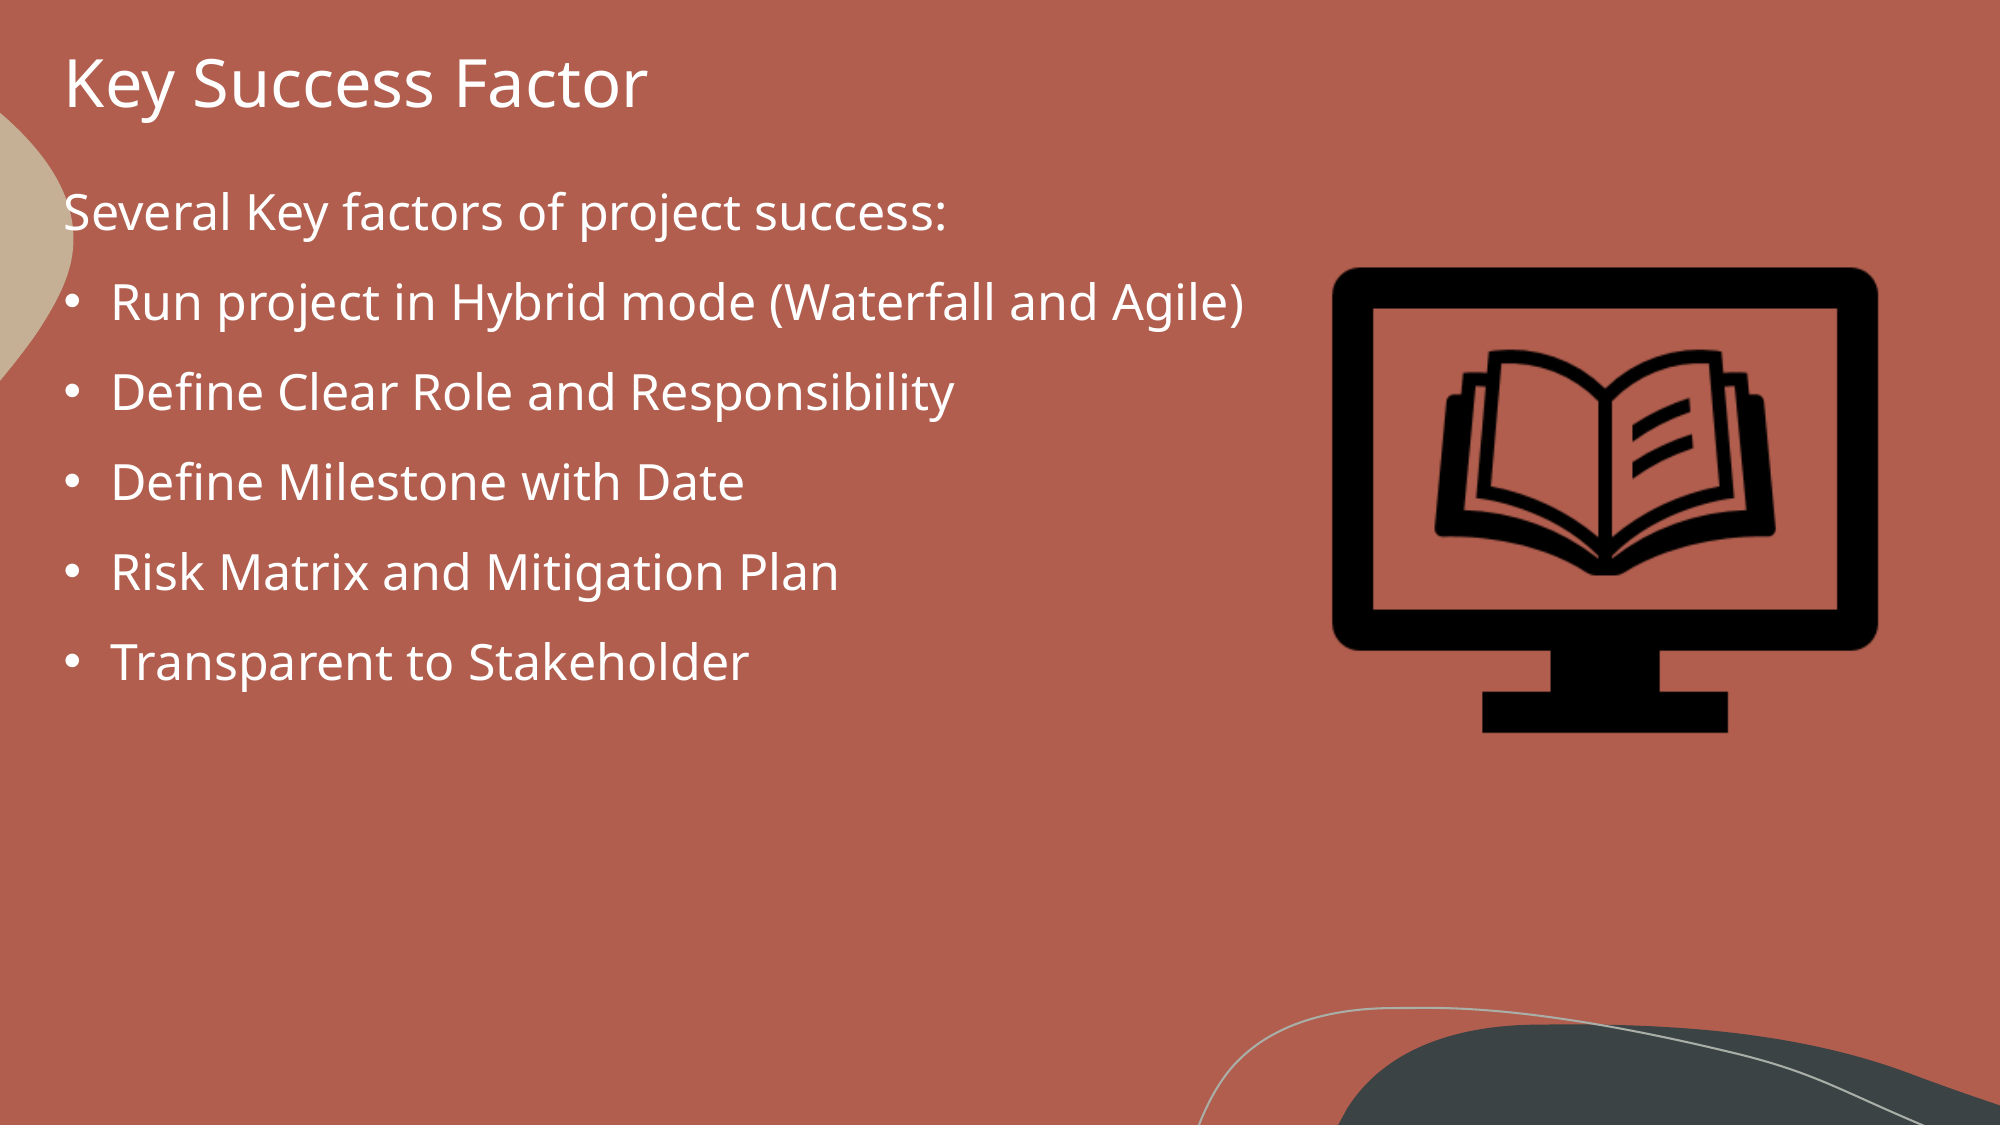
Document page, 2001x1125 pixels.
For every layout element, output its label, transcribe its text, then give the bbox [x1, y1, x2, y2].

title Key Success Factor [48, 39, 896, 133]
picture [1277, 172, 1933, 829]
text_box Several Key factors of project success: Run project in Hybrid mode (Waterfall and Agile) Define Clear Role and Responsibility Define Milestone with Date Risk Matrix and Mitigation Plan Transparent to Stakeholder [48, 172, 1277, 698]
